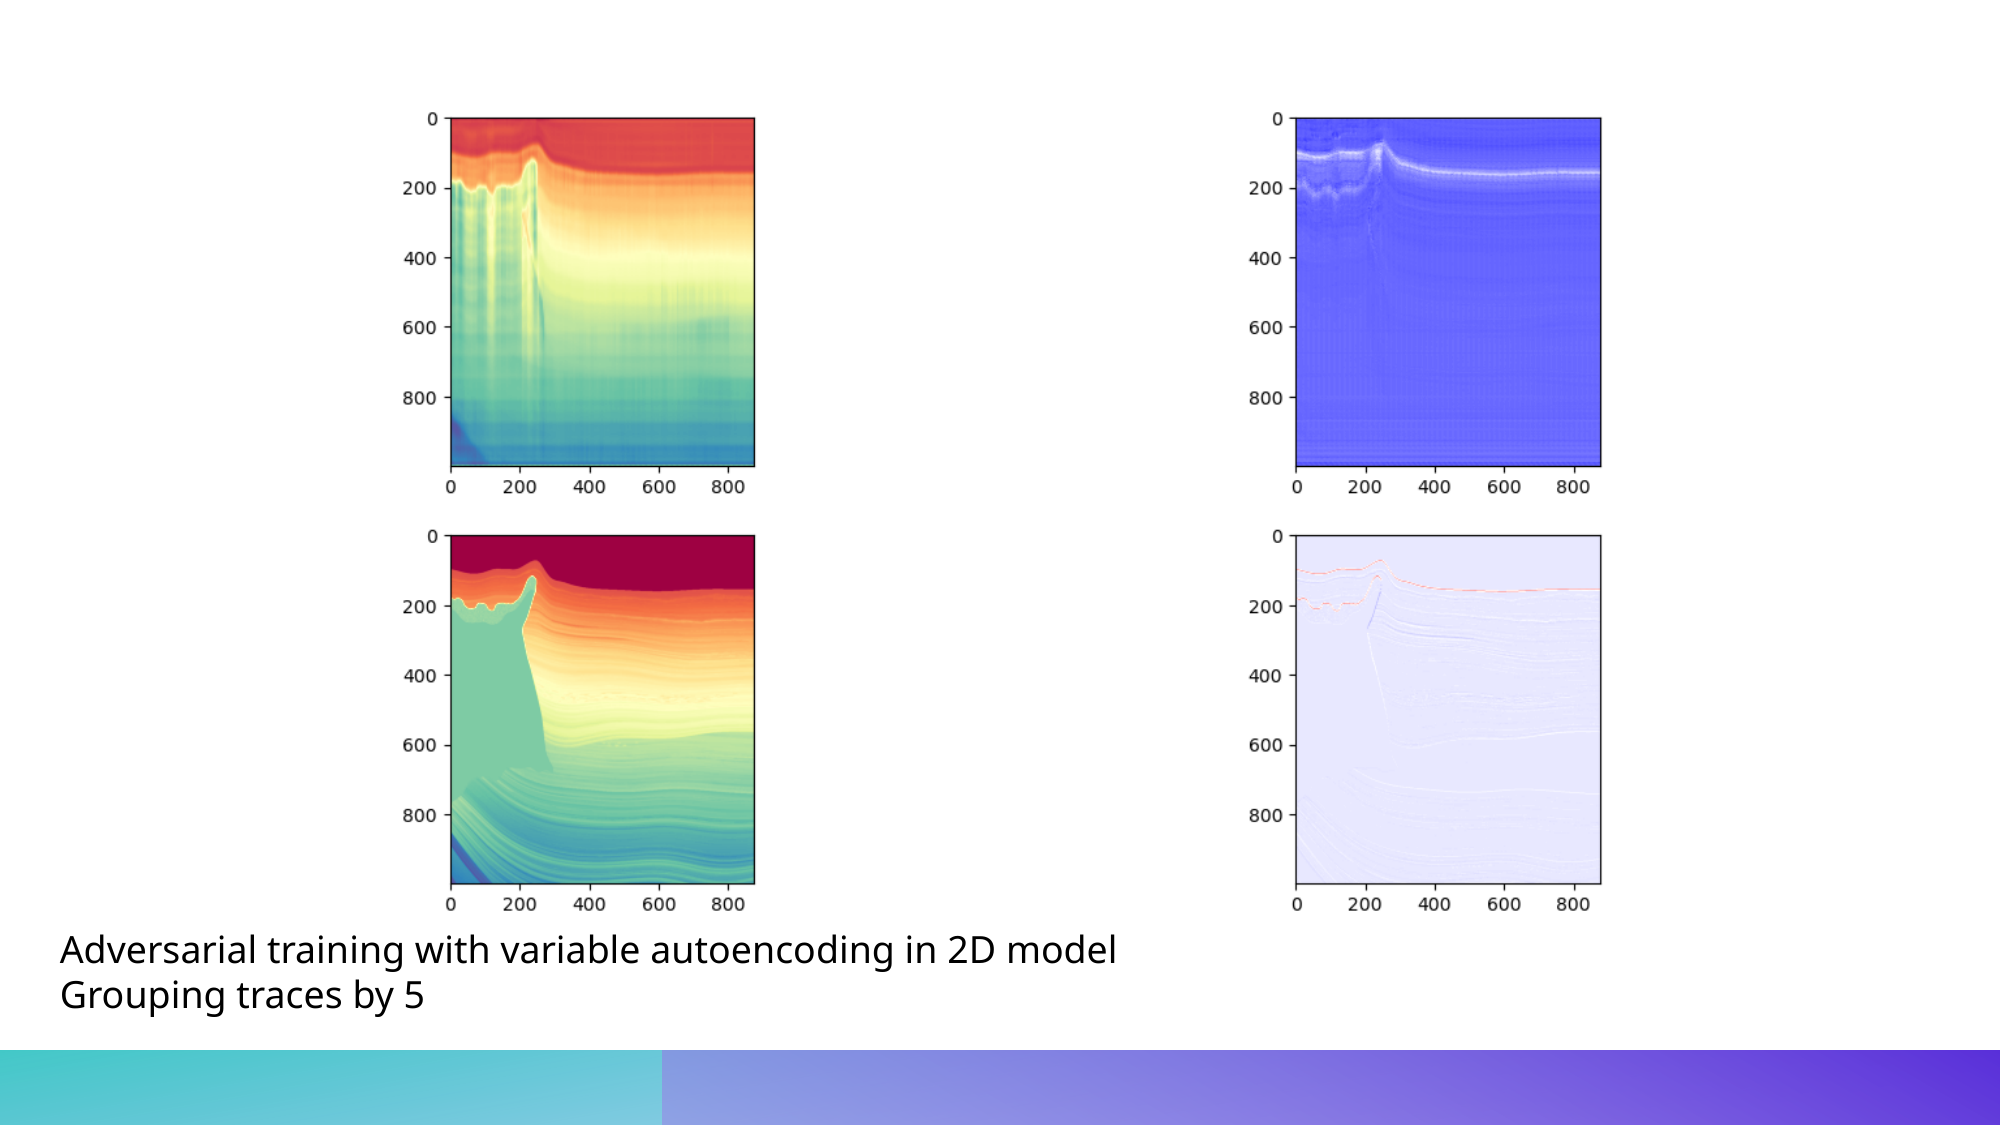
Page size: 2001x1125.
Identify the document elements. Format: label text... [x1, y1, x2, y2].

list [0, 0, 2000, 993]
text_box Adversarial training with variable autoencoding in 2D model Grouping traces by 5 [45, 993, 1311, 1024]
